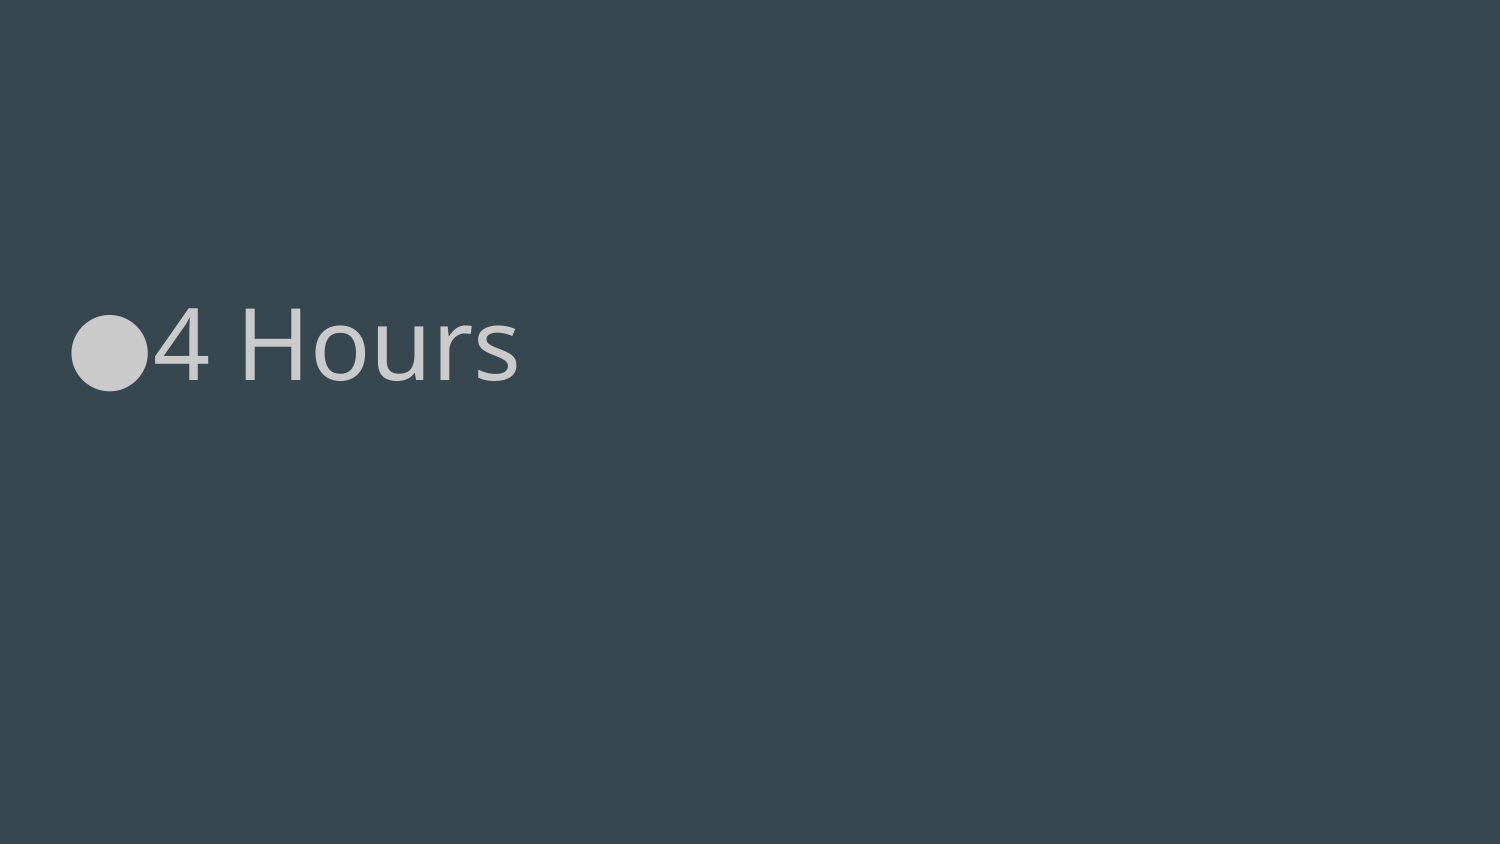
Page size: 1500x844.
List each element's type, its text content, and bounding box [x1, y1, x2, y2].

list 4 Hours [51, 189, 1449, 750]
